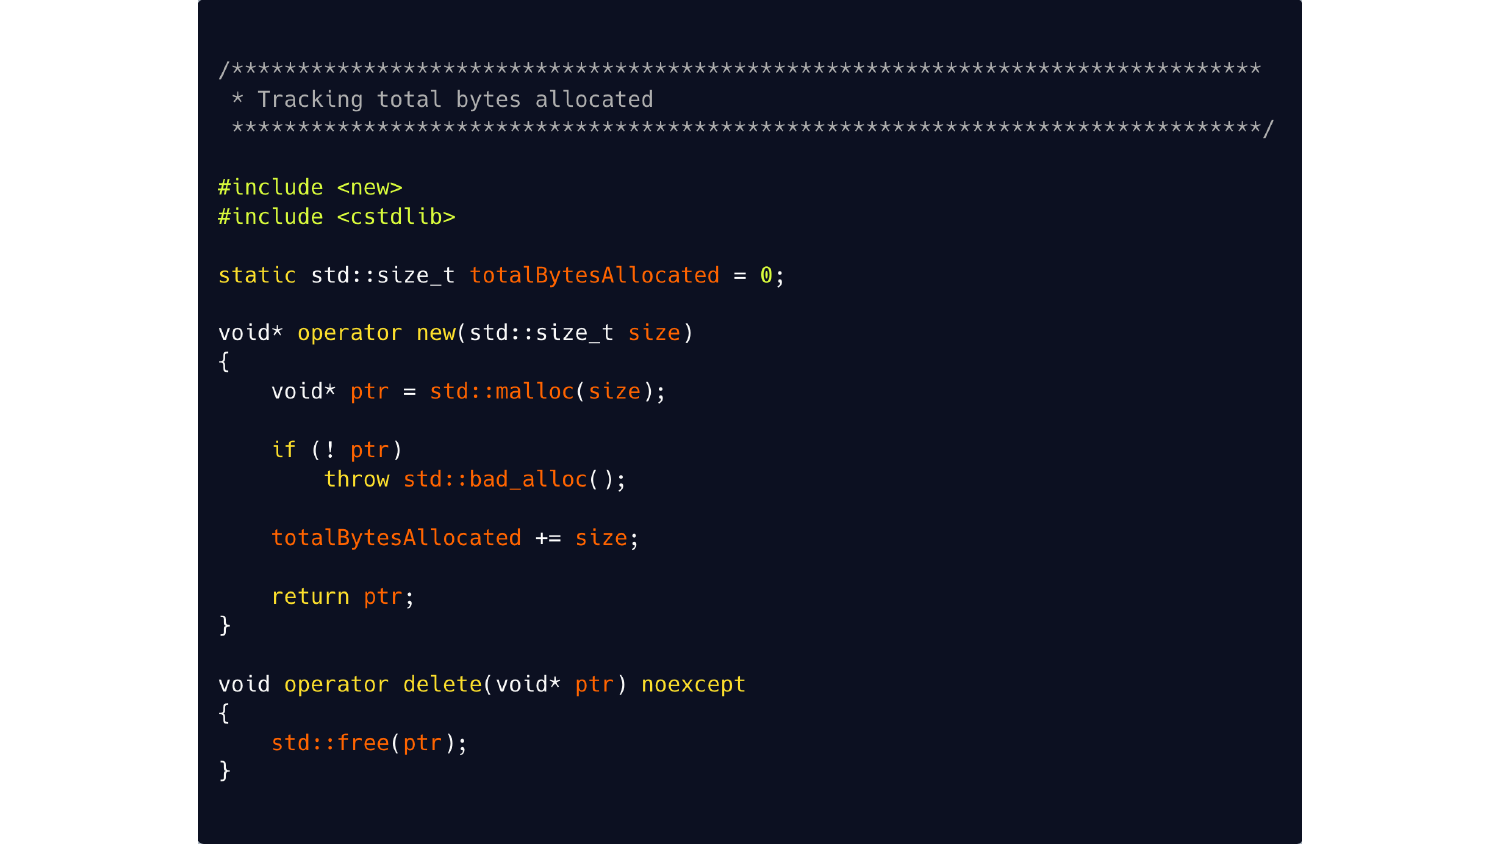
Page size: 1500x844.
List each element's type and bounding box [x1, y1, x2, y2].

picture [197, 0, 1302, 844]
